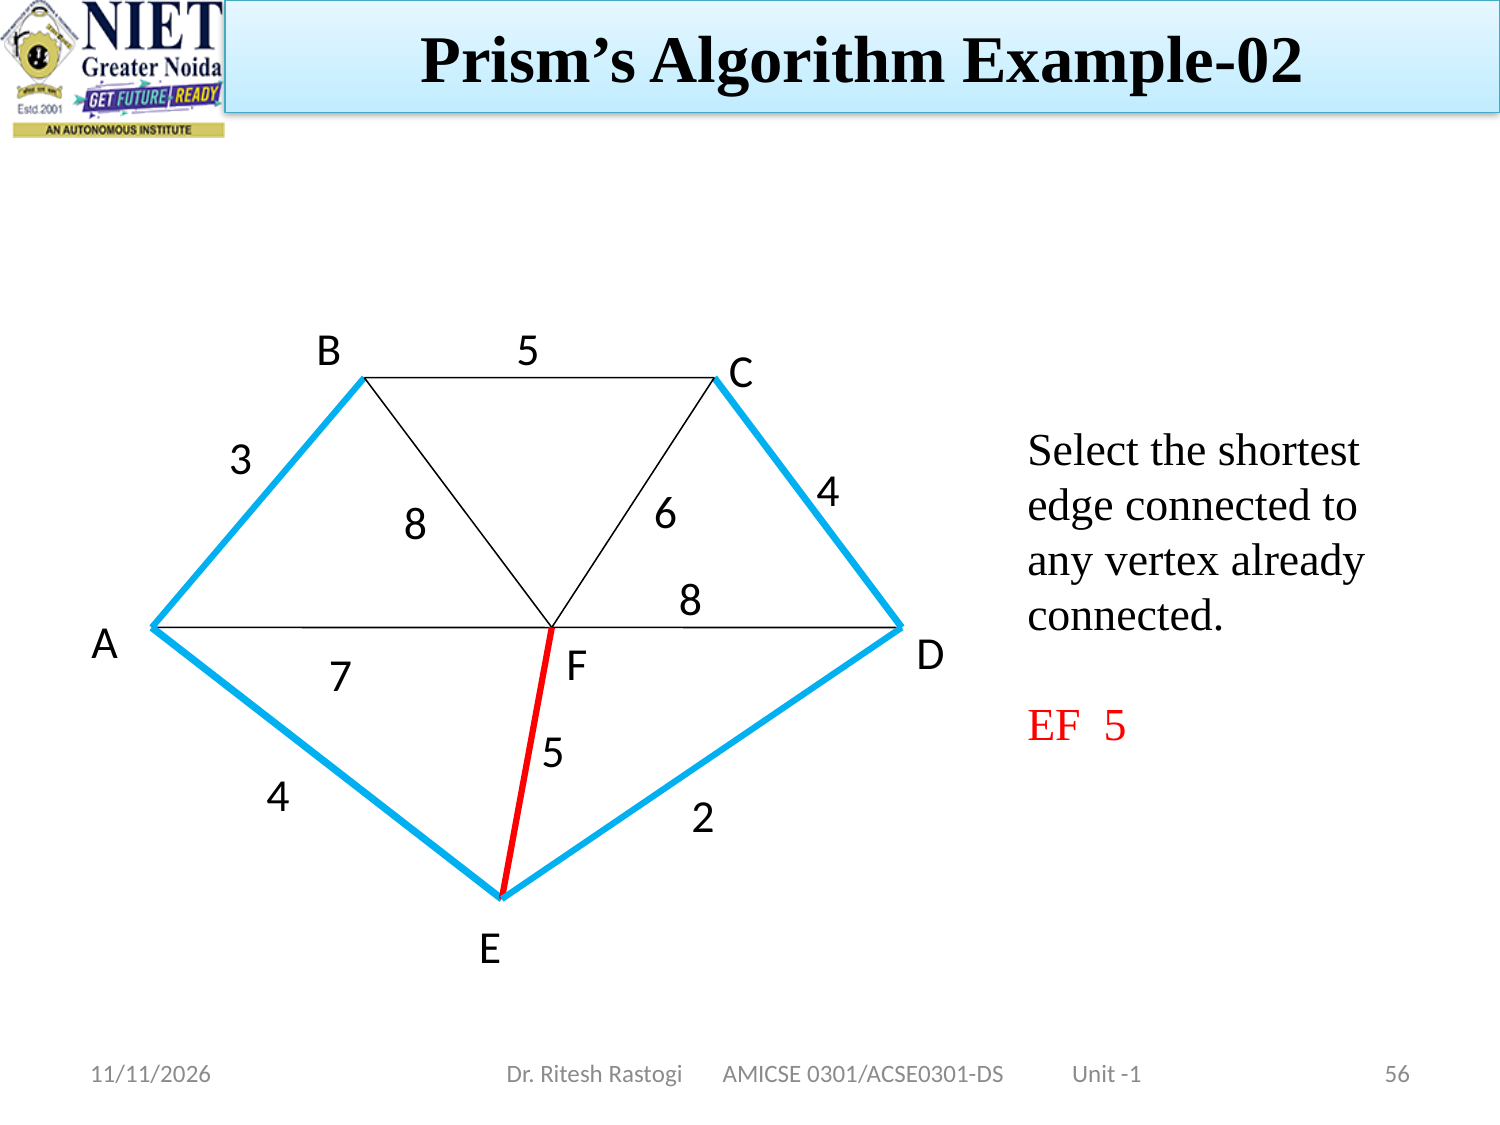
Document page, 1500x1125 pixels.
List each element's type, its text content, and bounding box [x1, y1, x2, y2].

footer Dr. Ritesh Rastogi AMICSE 0301/ACSE0301-DS Unit -1 [412, 1042, 1074, 1103]
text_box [76, 312, 977, 981]
text_box Select the shortest edge connected to any vertex already connected. EF 5 [1012, 412, 1463, 908]
slide_number 56 [1074, 1042, 1425, 1103]
slide_number 15-Jan-23 [75, 1042, 412, 1103]
picture [0, 0, 226, 138]
text_box Prism’s Algorithm Example-02 [226, 0, 1500, 113]
